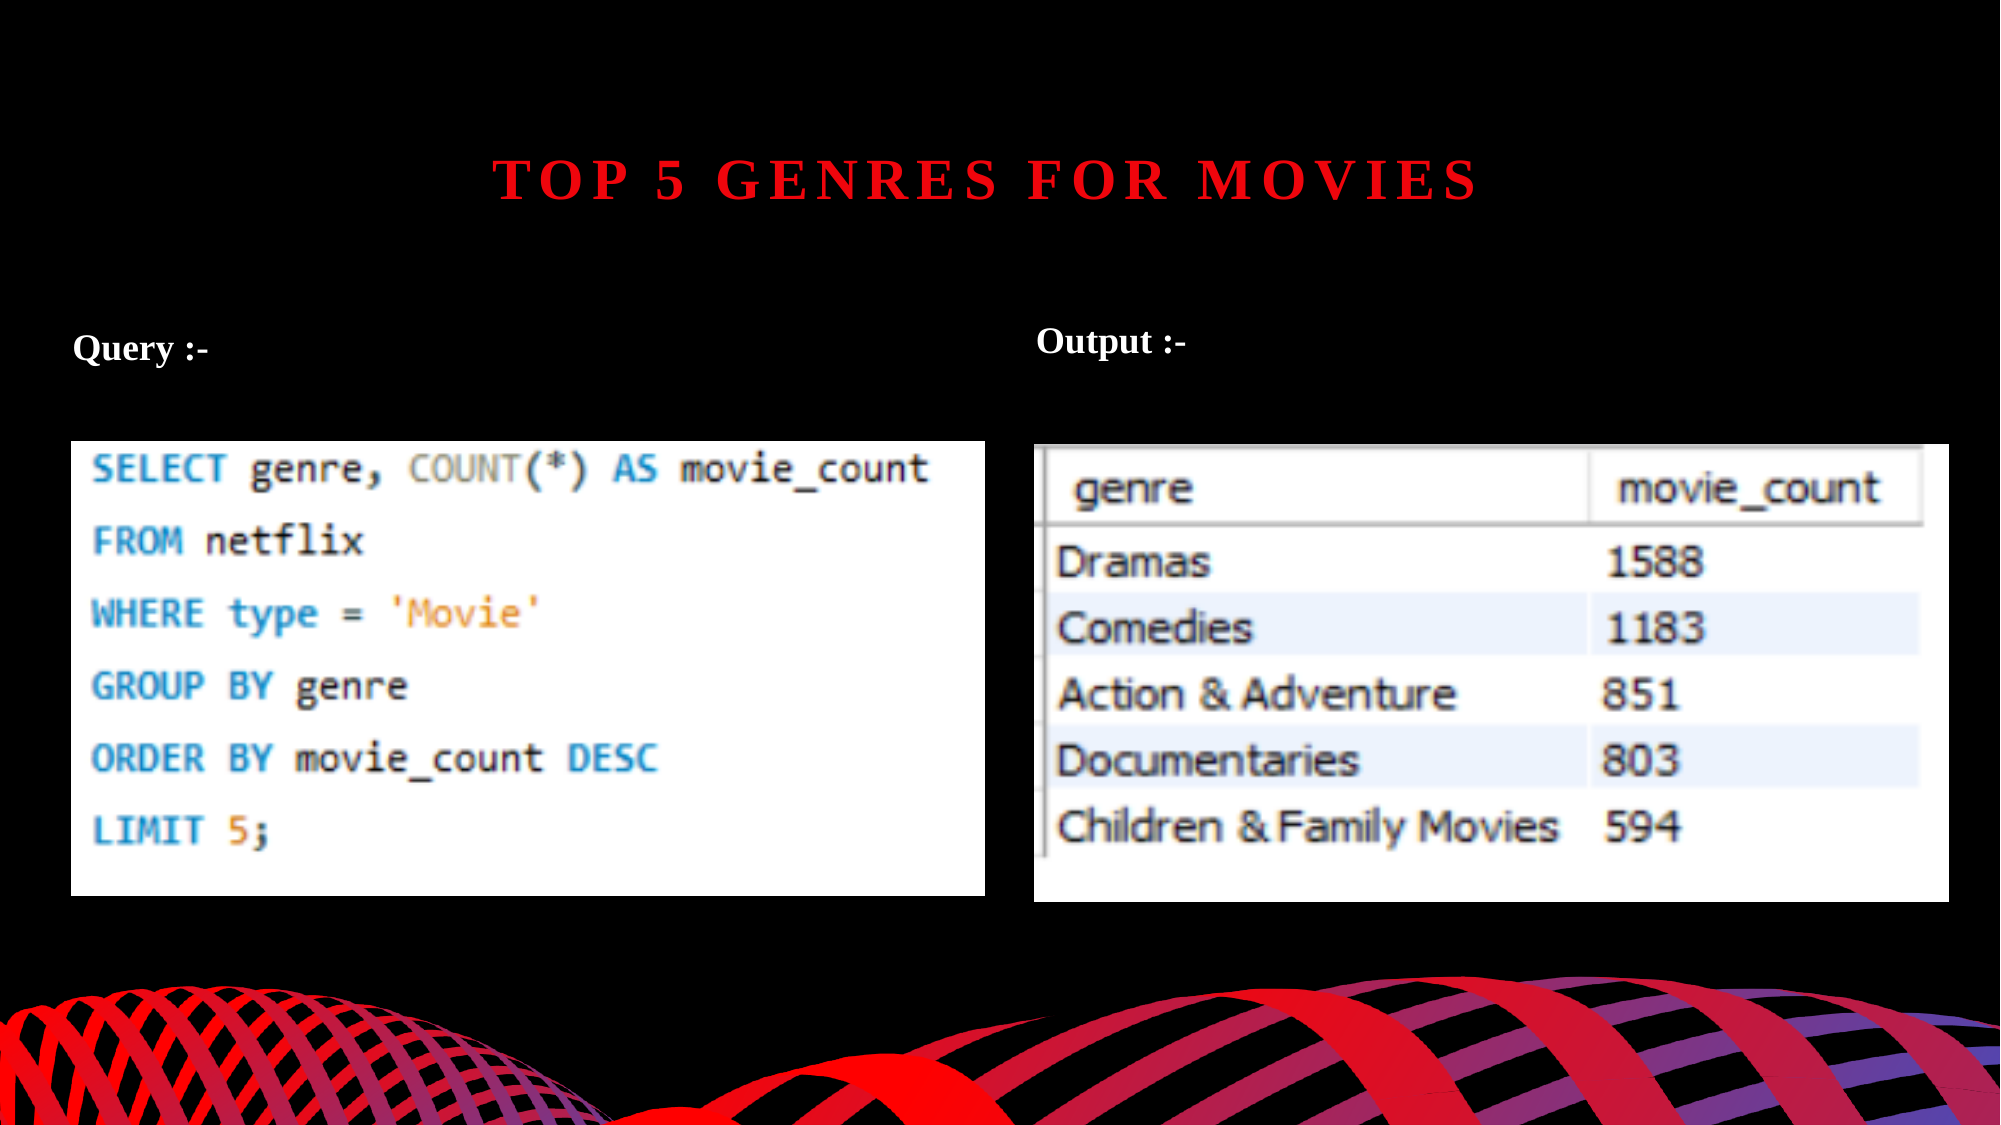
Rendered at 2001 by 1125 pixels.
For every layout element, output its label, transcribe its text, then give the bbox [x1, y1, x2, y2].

list Top 5 Genres for Movies [376, 102, 1593, 251]
picture [0, 0, 2000, 1125]
text_box Output :- [1021, 308, 1271, 369]
text_box Query :- [57, 315, 307, 376]
